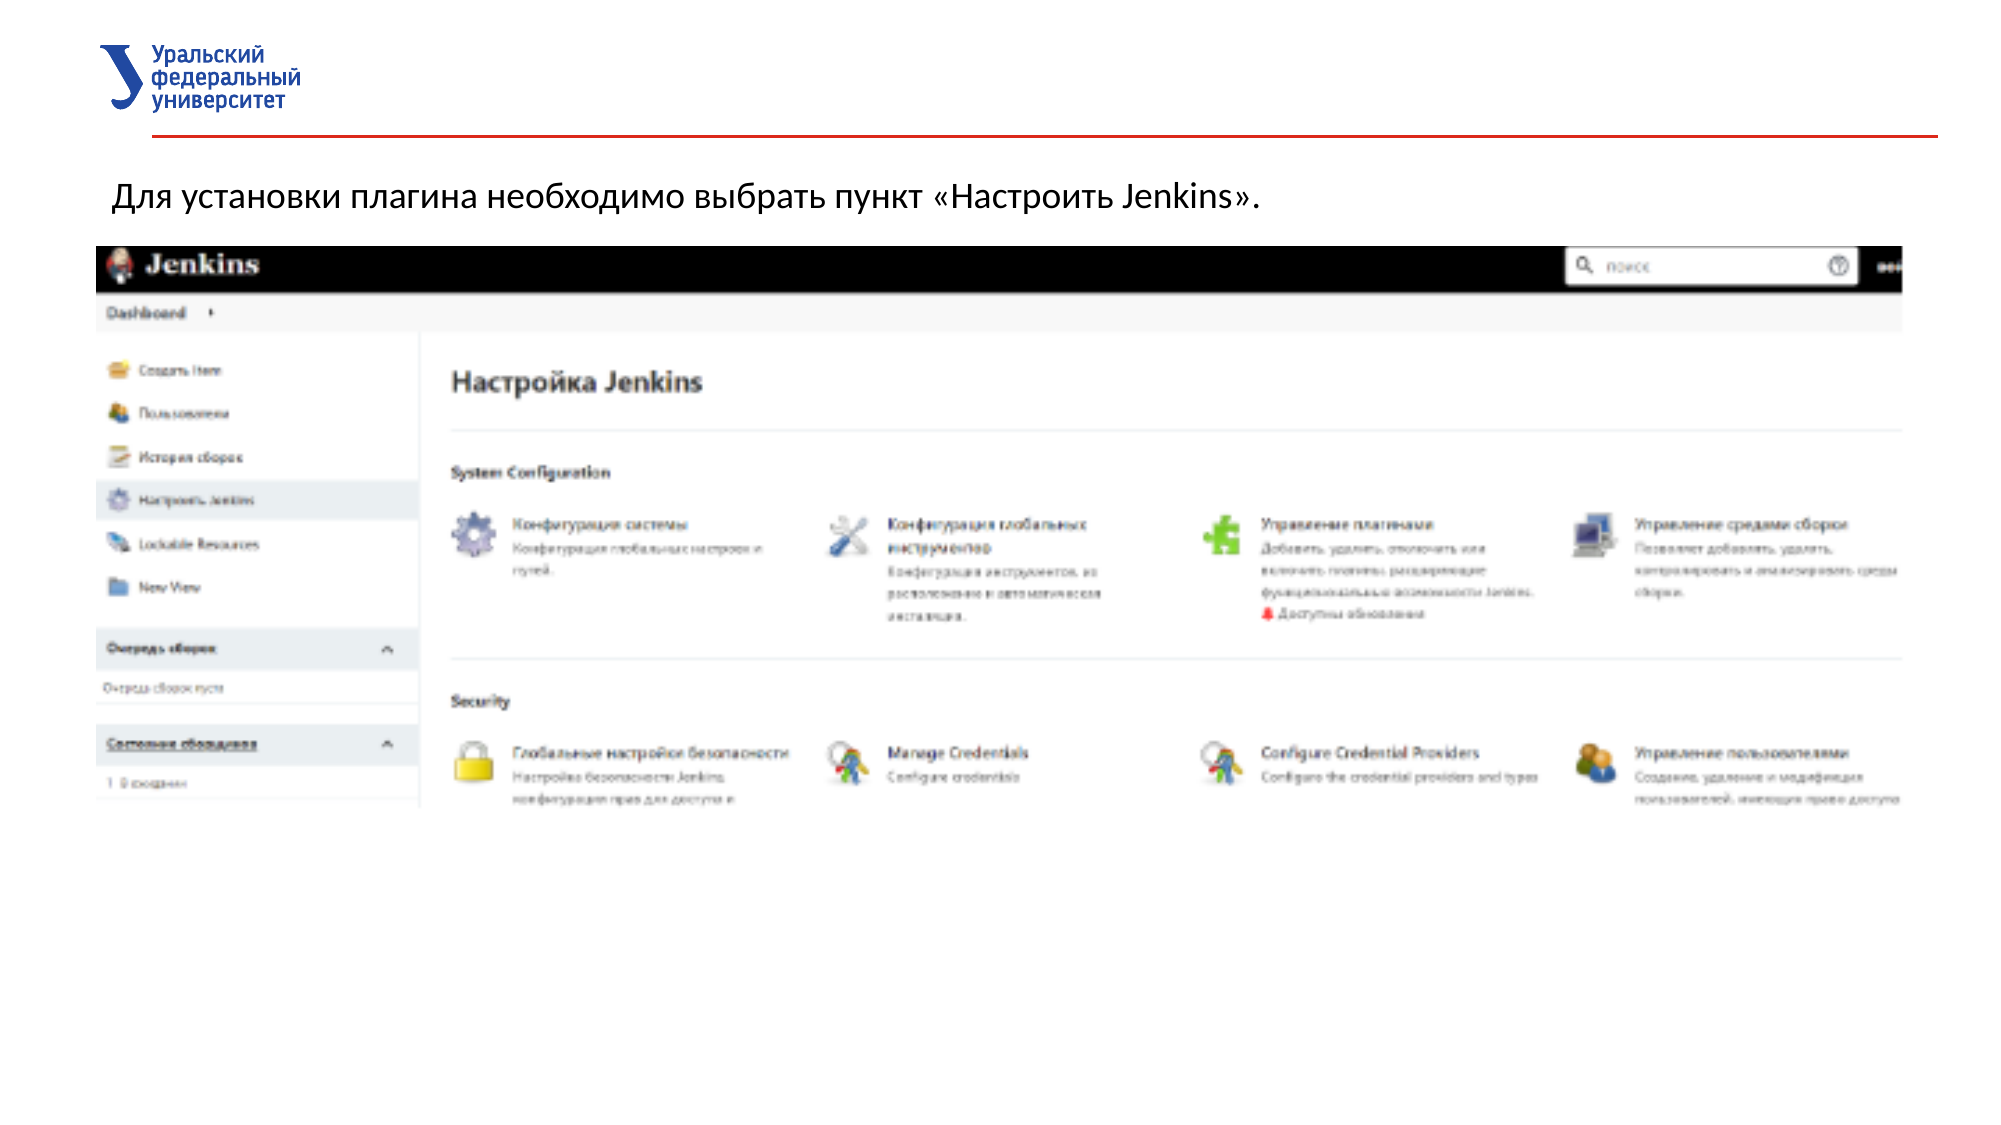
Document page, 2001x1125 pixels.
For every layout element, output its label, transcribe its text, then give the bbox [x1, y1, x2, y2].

picture [96, 246, 1917, 845]
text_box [96, 41, 1942, 141]
text_box Для установки плагина необходимо выбрать пункт «Настроить Jenkins». [96, 163, 1942, 224]
